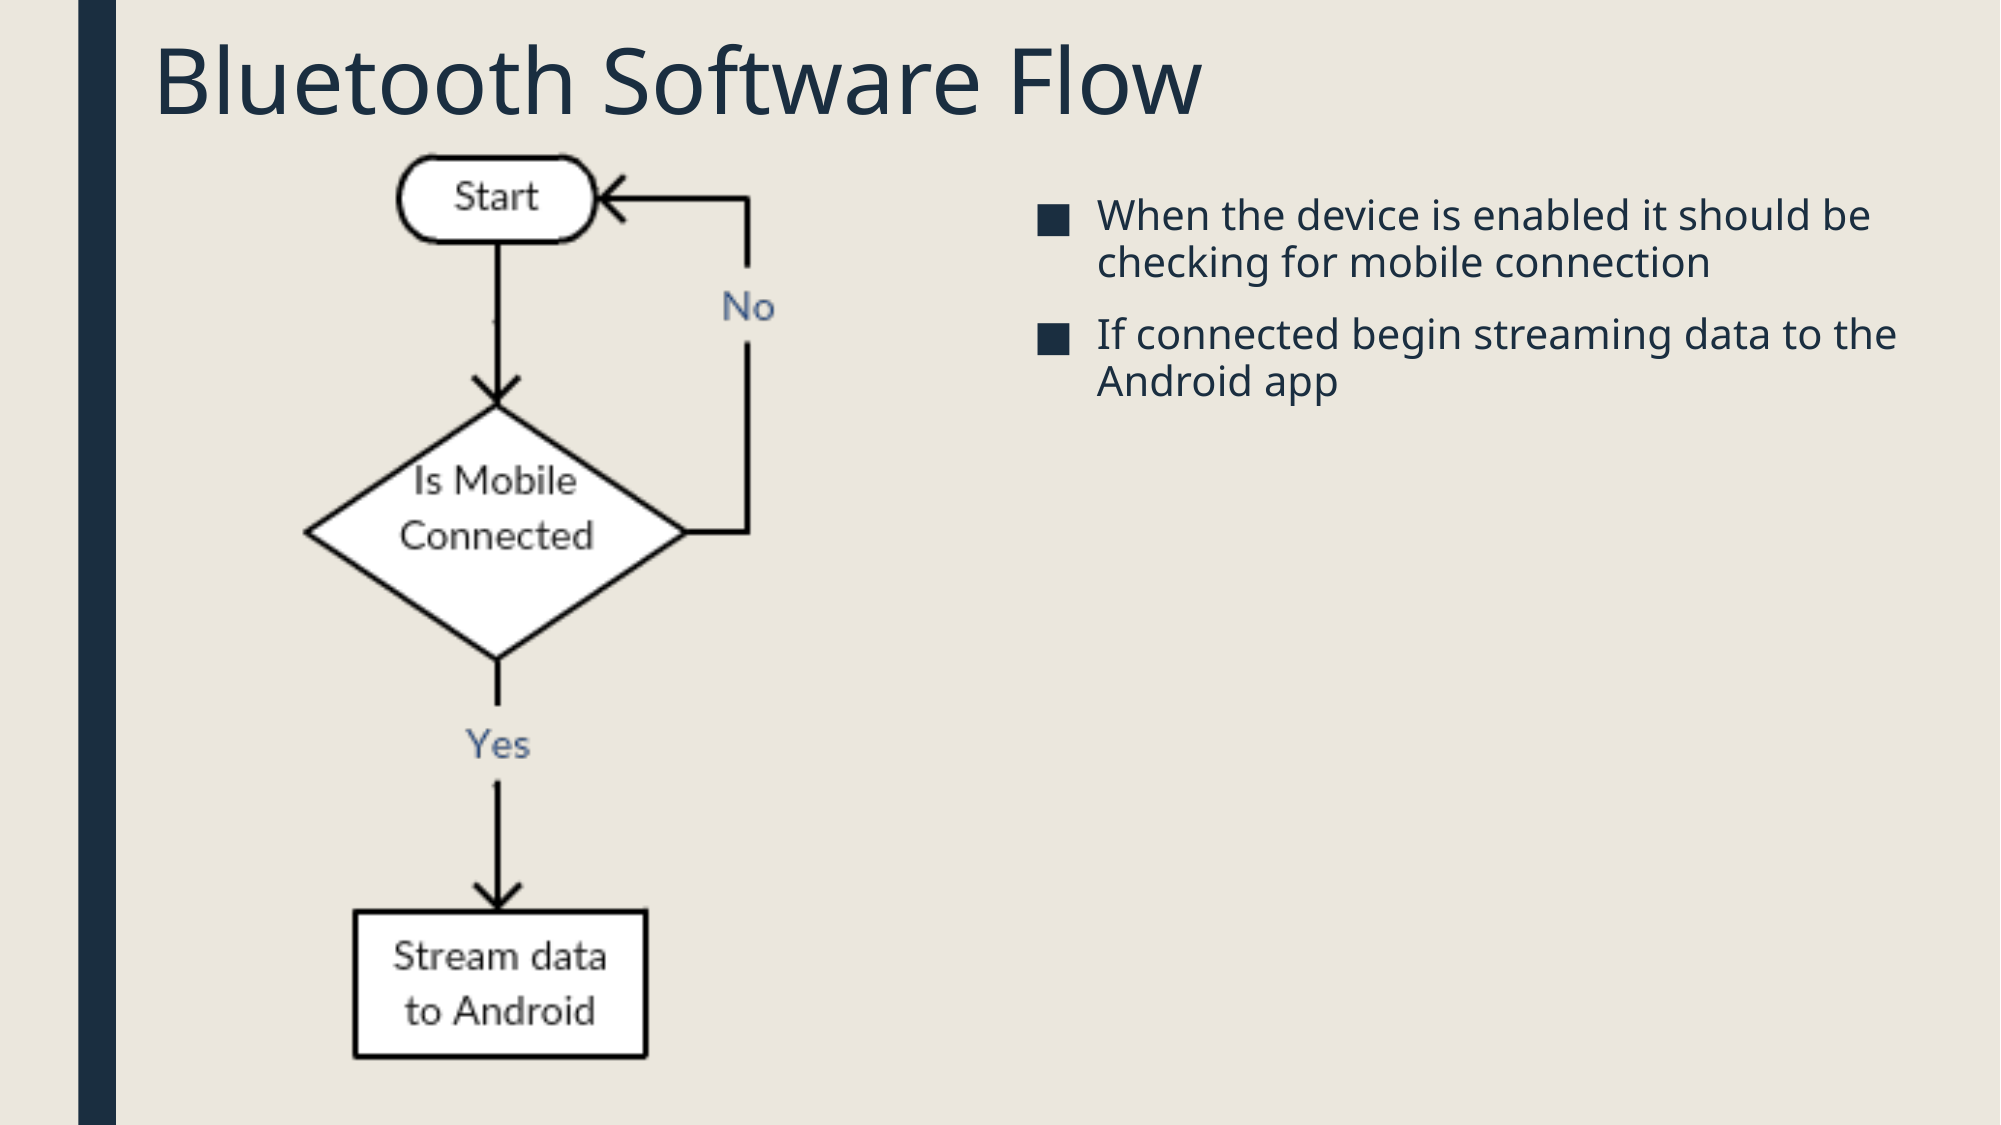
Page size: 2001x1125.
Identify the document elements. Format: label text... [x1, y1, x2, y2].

picture [275, 127, 818, 1125]
title Bluetooth Software Flow [137, 28, 1713, 273]
list When the device is enabled it should be checking for mobile connection If connected begin streaming data to the Android app [1018, 185, 1914, 942]
